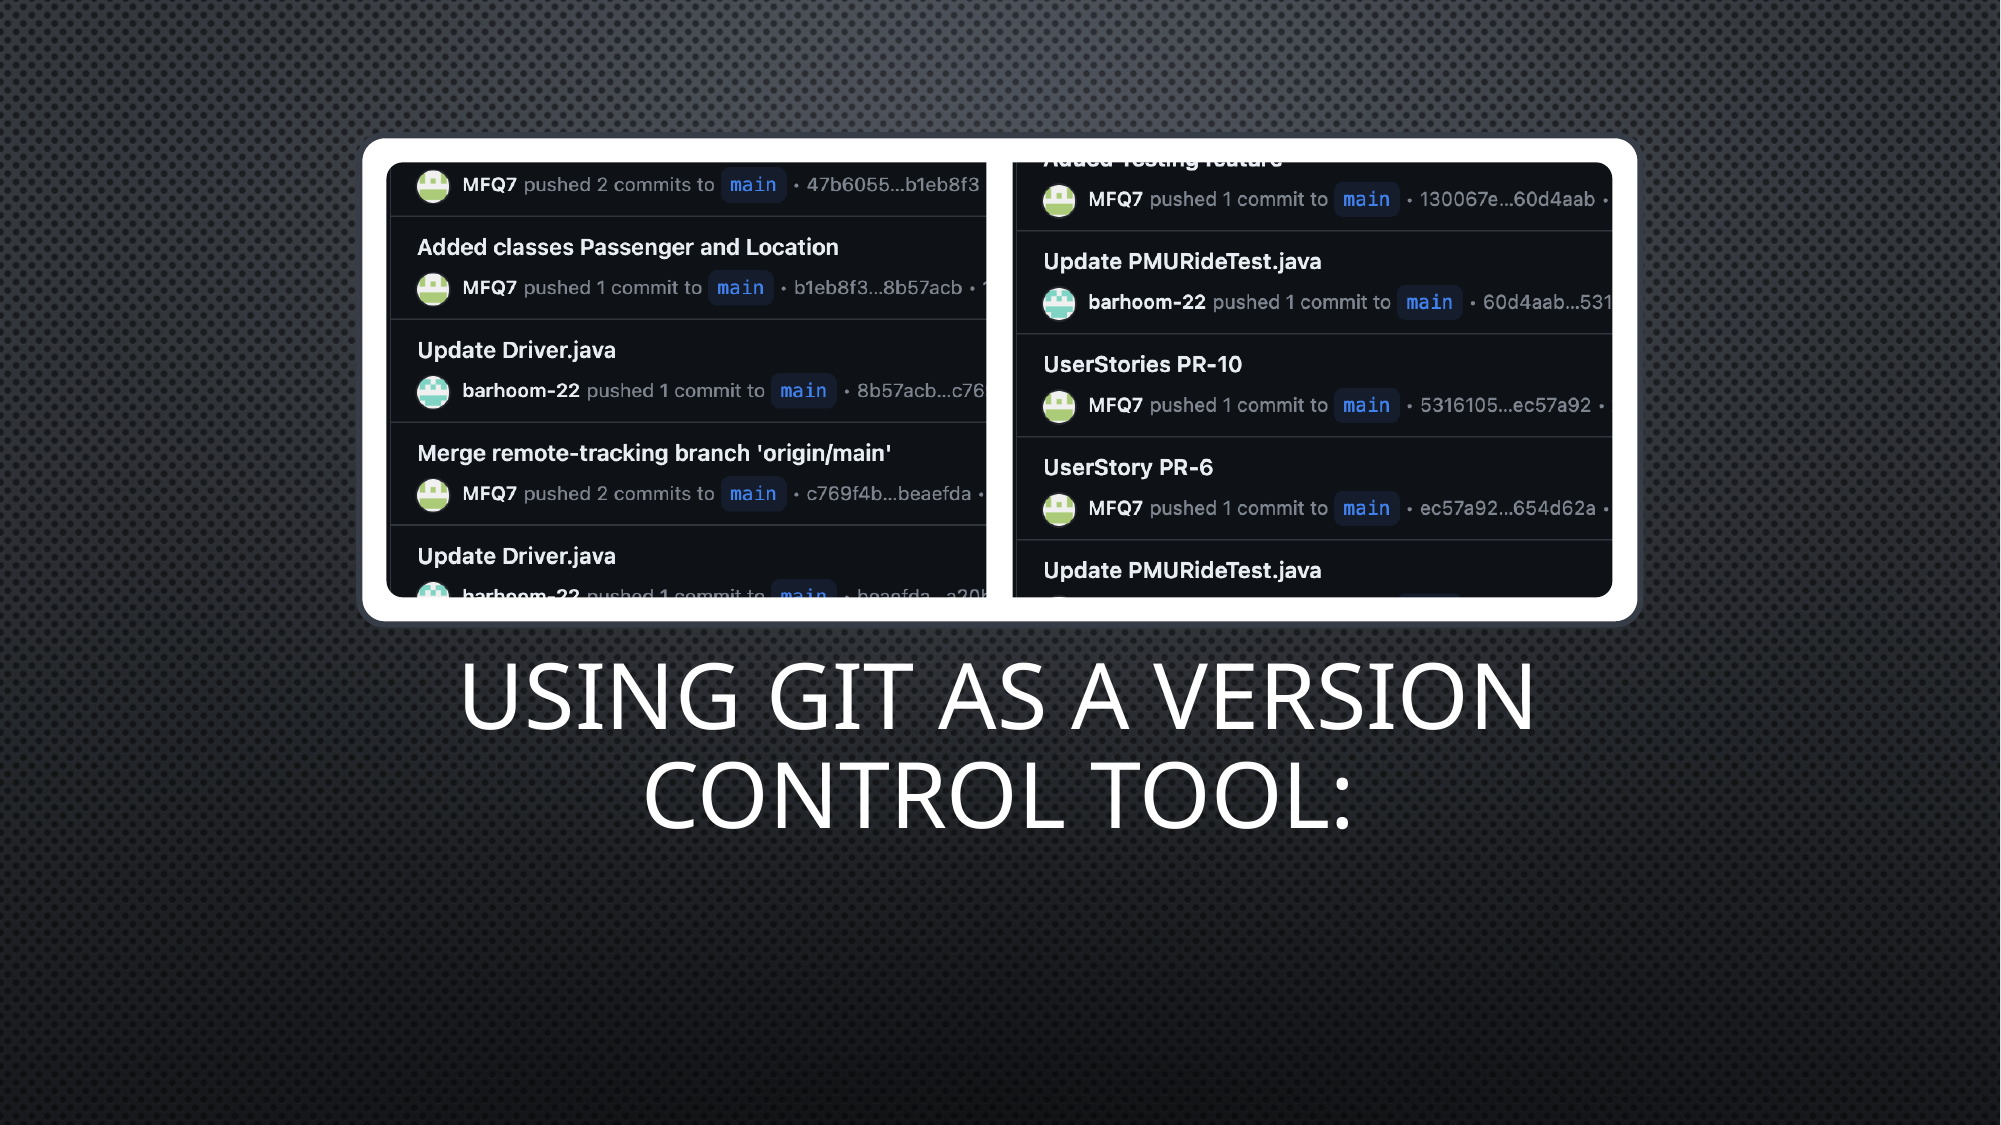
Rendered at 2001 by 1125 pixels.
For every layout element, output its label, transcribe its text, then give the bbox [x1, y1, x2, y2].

picture [386, 162, 987, 598]
text_box [357, 133, 1643, 627]
picture [1012, 162, 1613, 598]
title Using Git as a Version Control Tool: [287, 637, 1711, 857]
